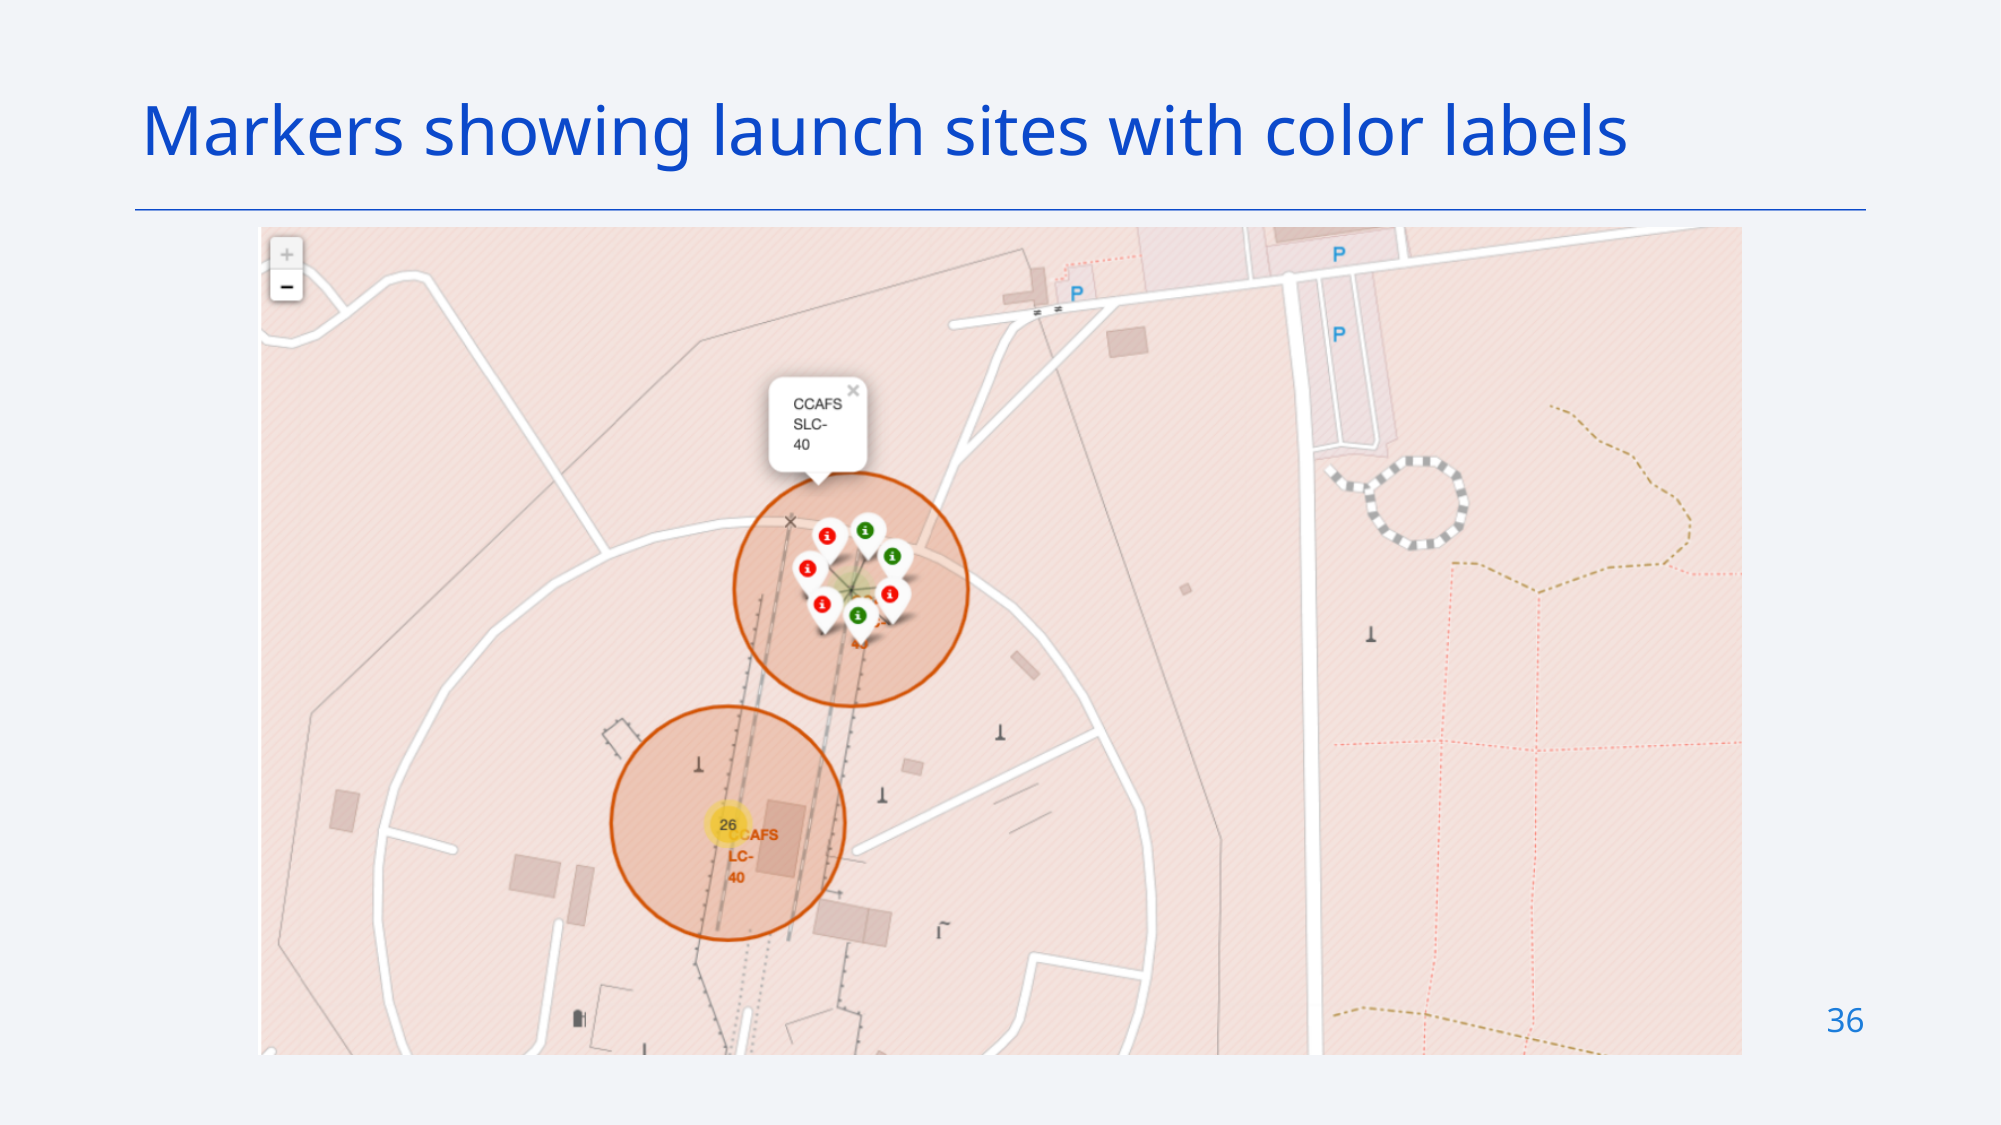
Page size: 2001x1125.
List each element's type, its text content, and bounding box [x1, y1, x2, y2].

slide_number 36 [1742, 988, 1880, 1055]
text_box Markers showing launch sites with color labels [126, 88, 1852, 179]
picture [0, 0, 2001, 1125]
